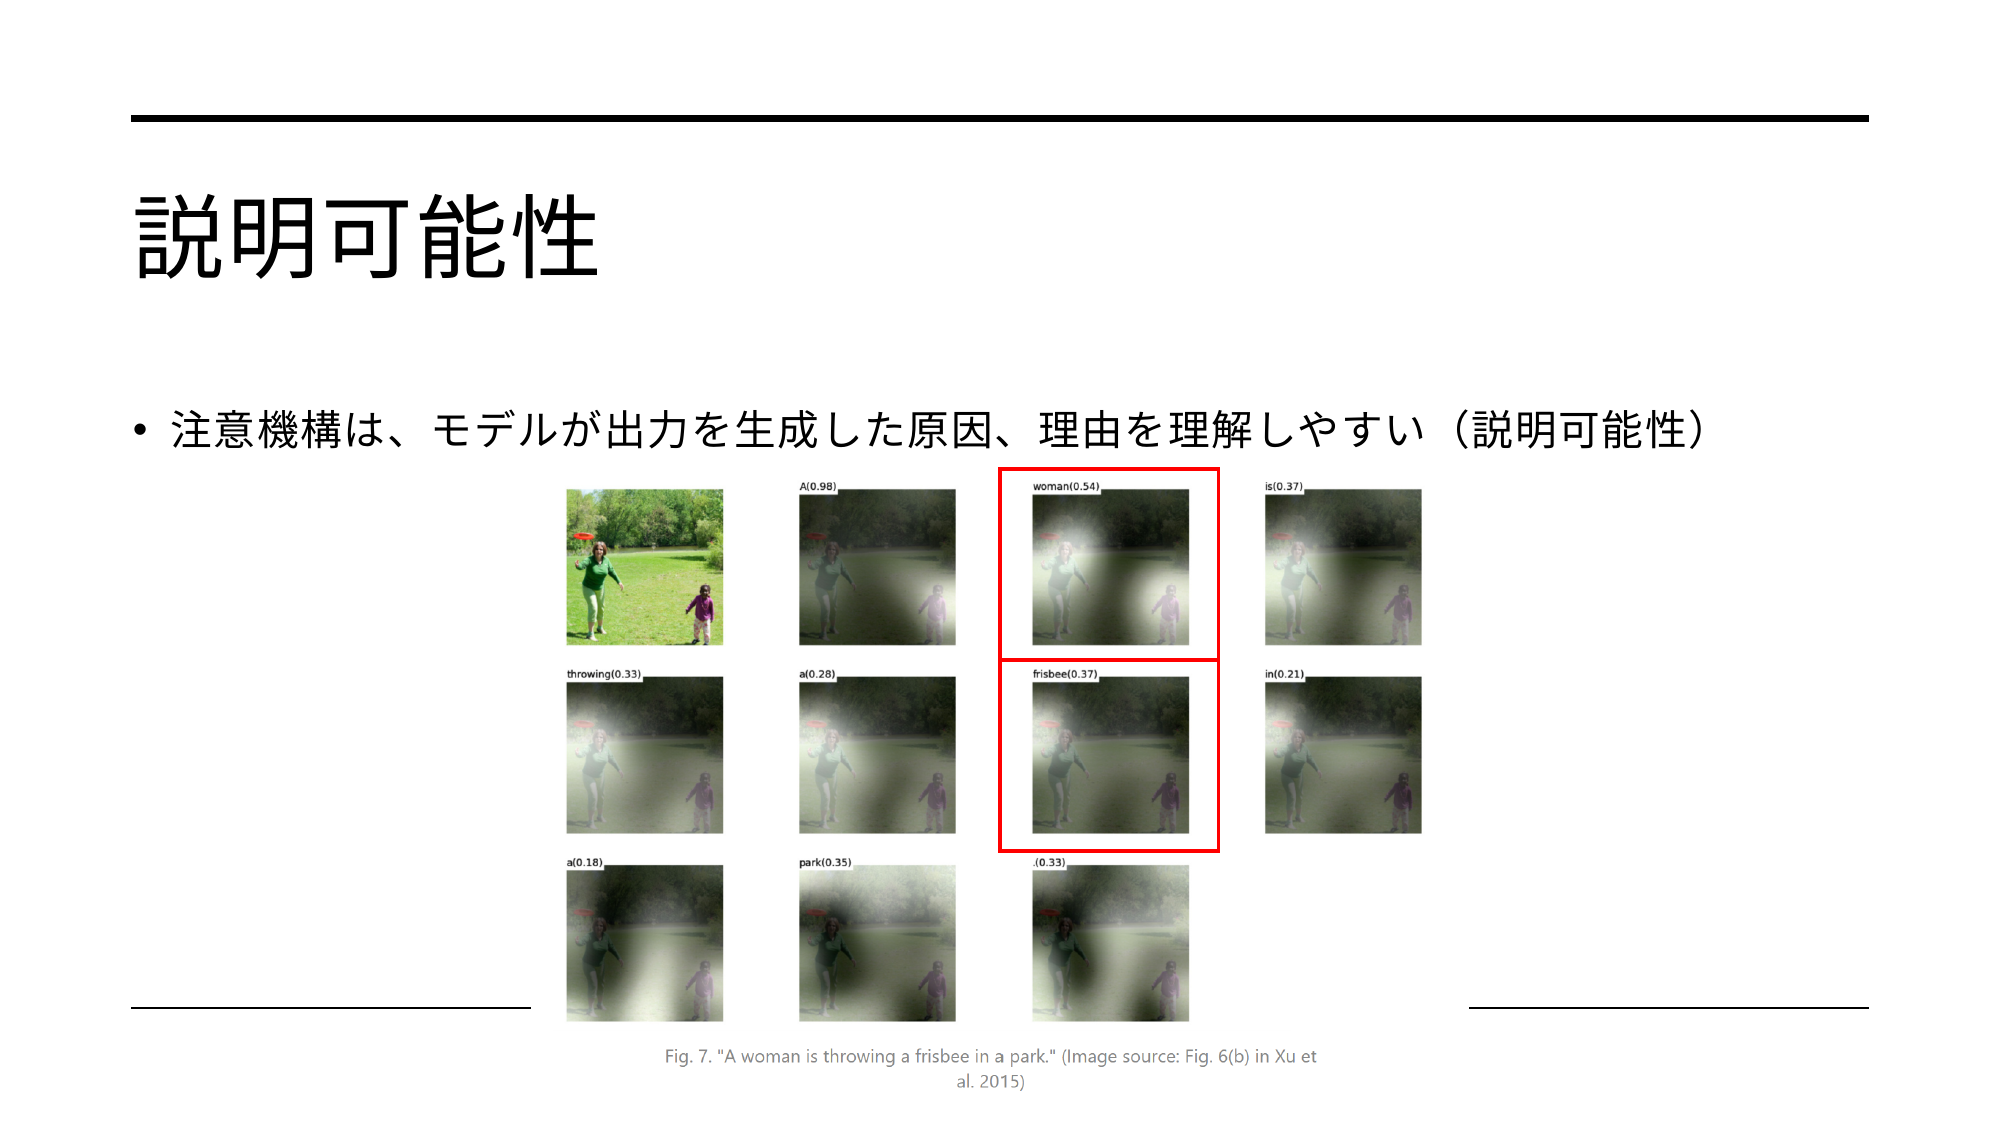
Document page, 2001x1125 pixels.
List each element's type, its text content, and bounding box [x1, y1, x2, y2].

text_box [530, 468, 1469, 1099]
title 説明可能性 [114, 151, 1869, 376]
list 注意機構は、モデルが出力を生成した原因、理由を理解しやすい（説明可能性） [114, 376, 1869, 973]
